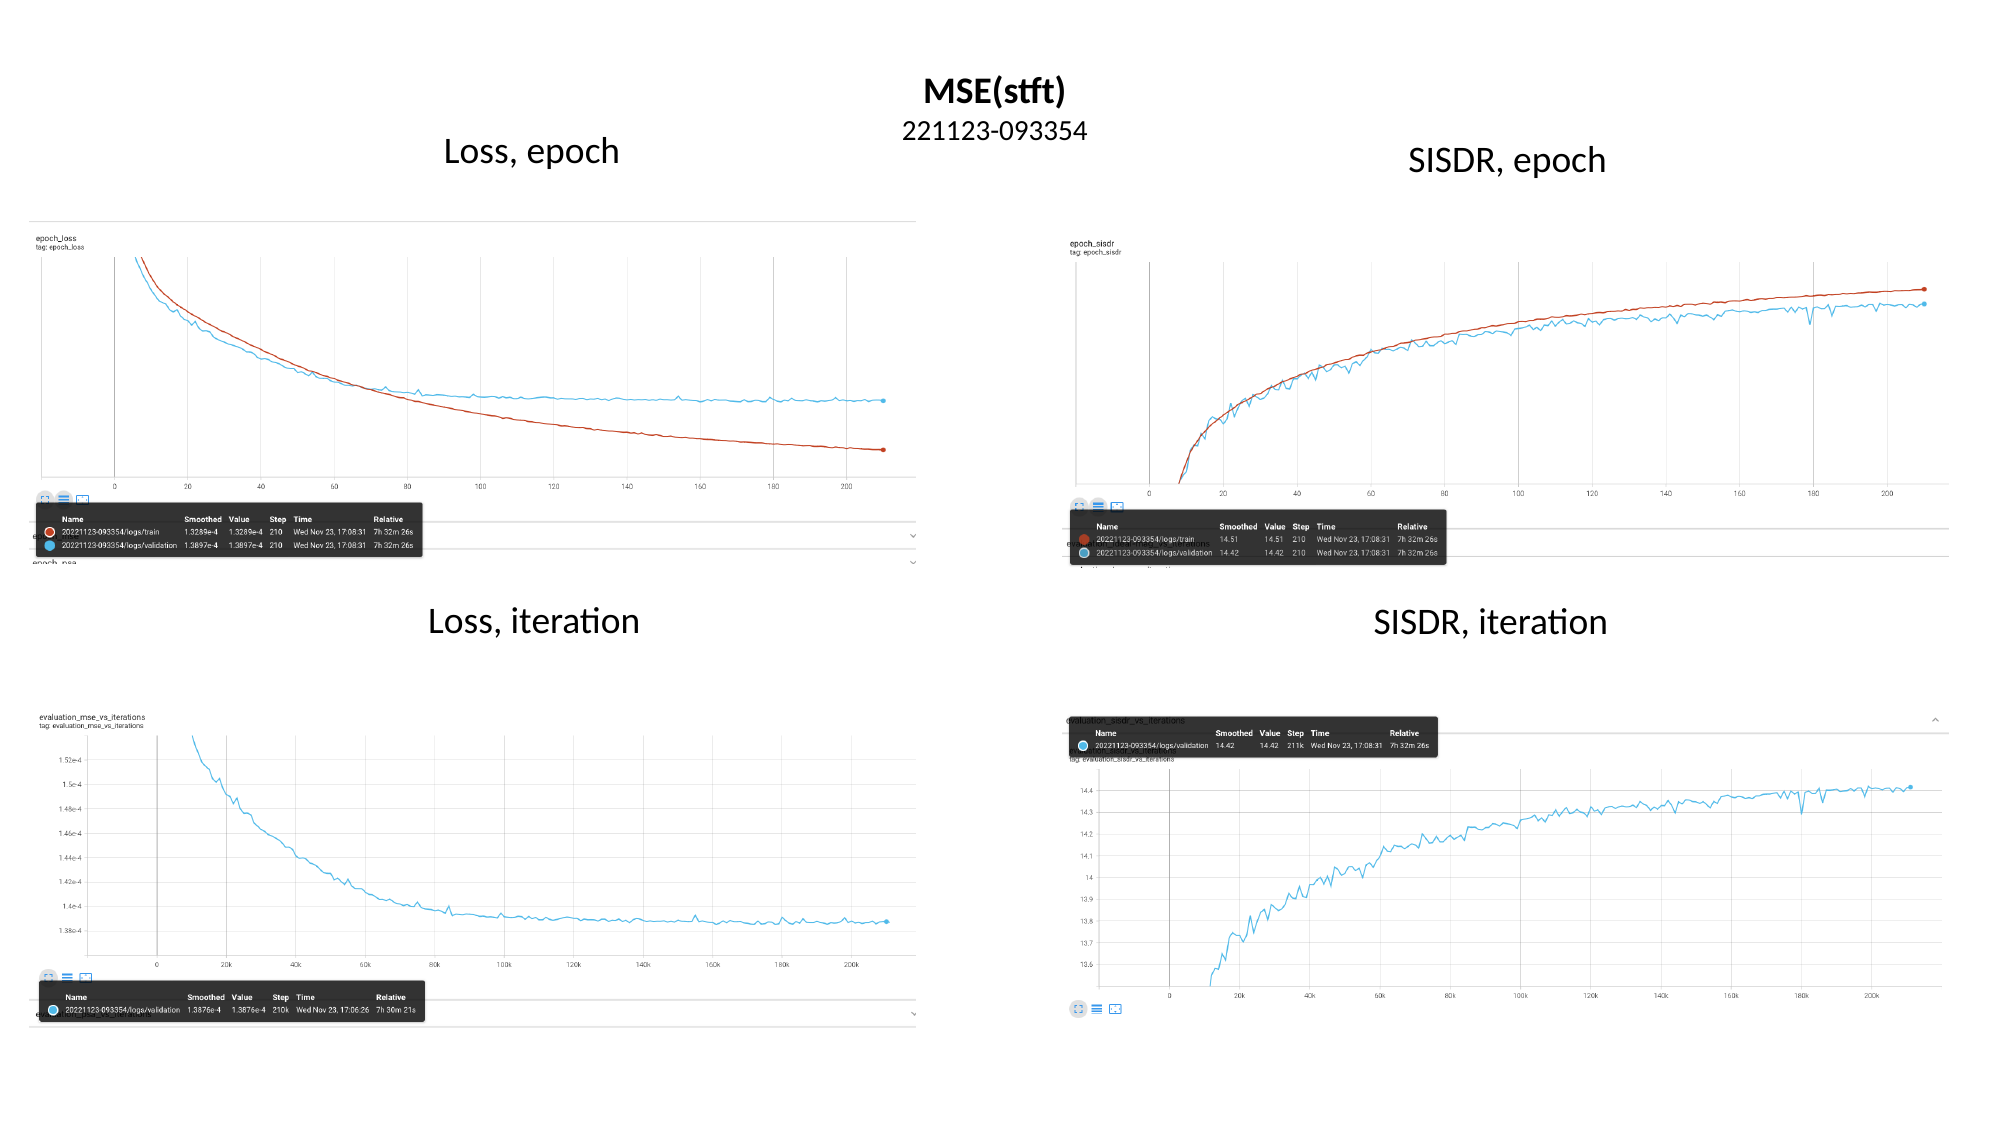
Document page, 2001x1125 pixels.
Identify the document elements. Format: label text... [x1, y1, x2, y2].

picture [1062, 236, 1949, 568]
text_box MSE(stft) 221123-093354 [313, 58, 1676, 154]
picture [29, 708, 916, 1036]
text_box Loss, epoch [429, 119, 636, 179]
text_box SISDR, epoch [1393, 127, 1623, 188]
text_box SISDR, iteration [1358, 589, 1624, 649]
text_box Loss, iteration [413, 589, 656, 649]
picture [1062, 708, 1949, 1026]
picture [29, 221, 916, 564]
